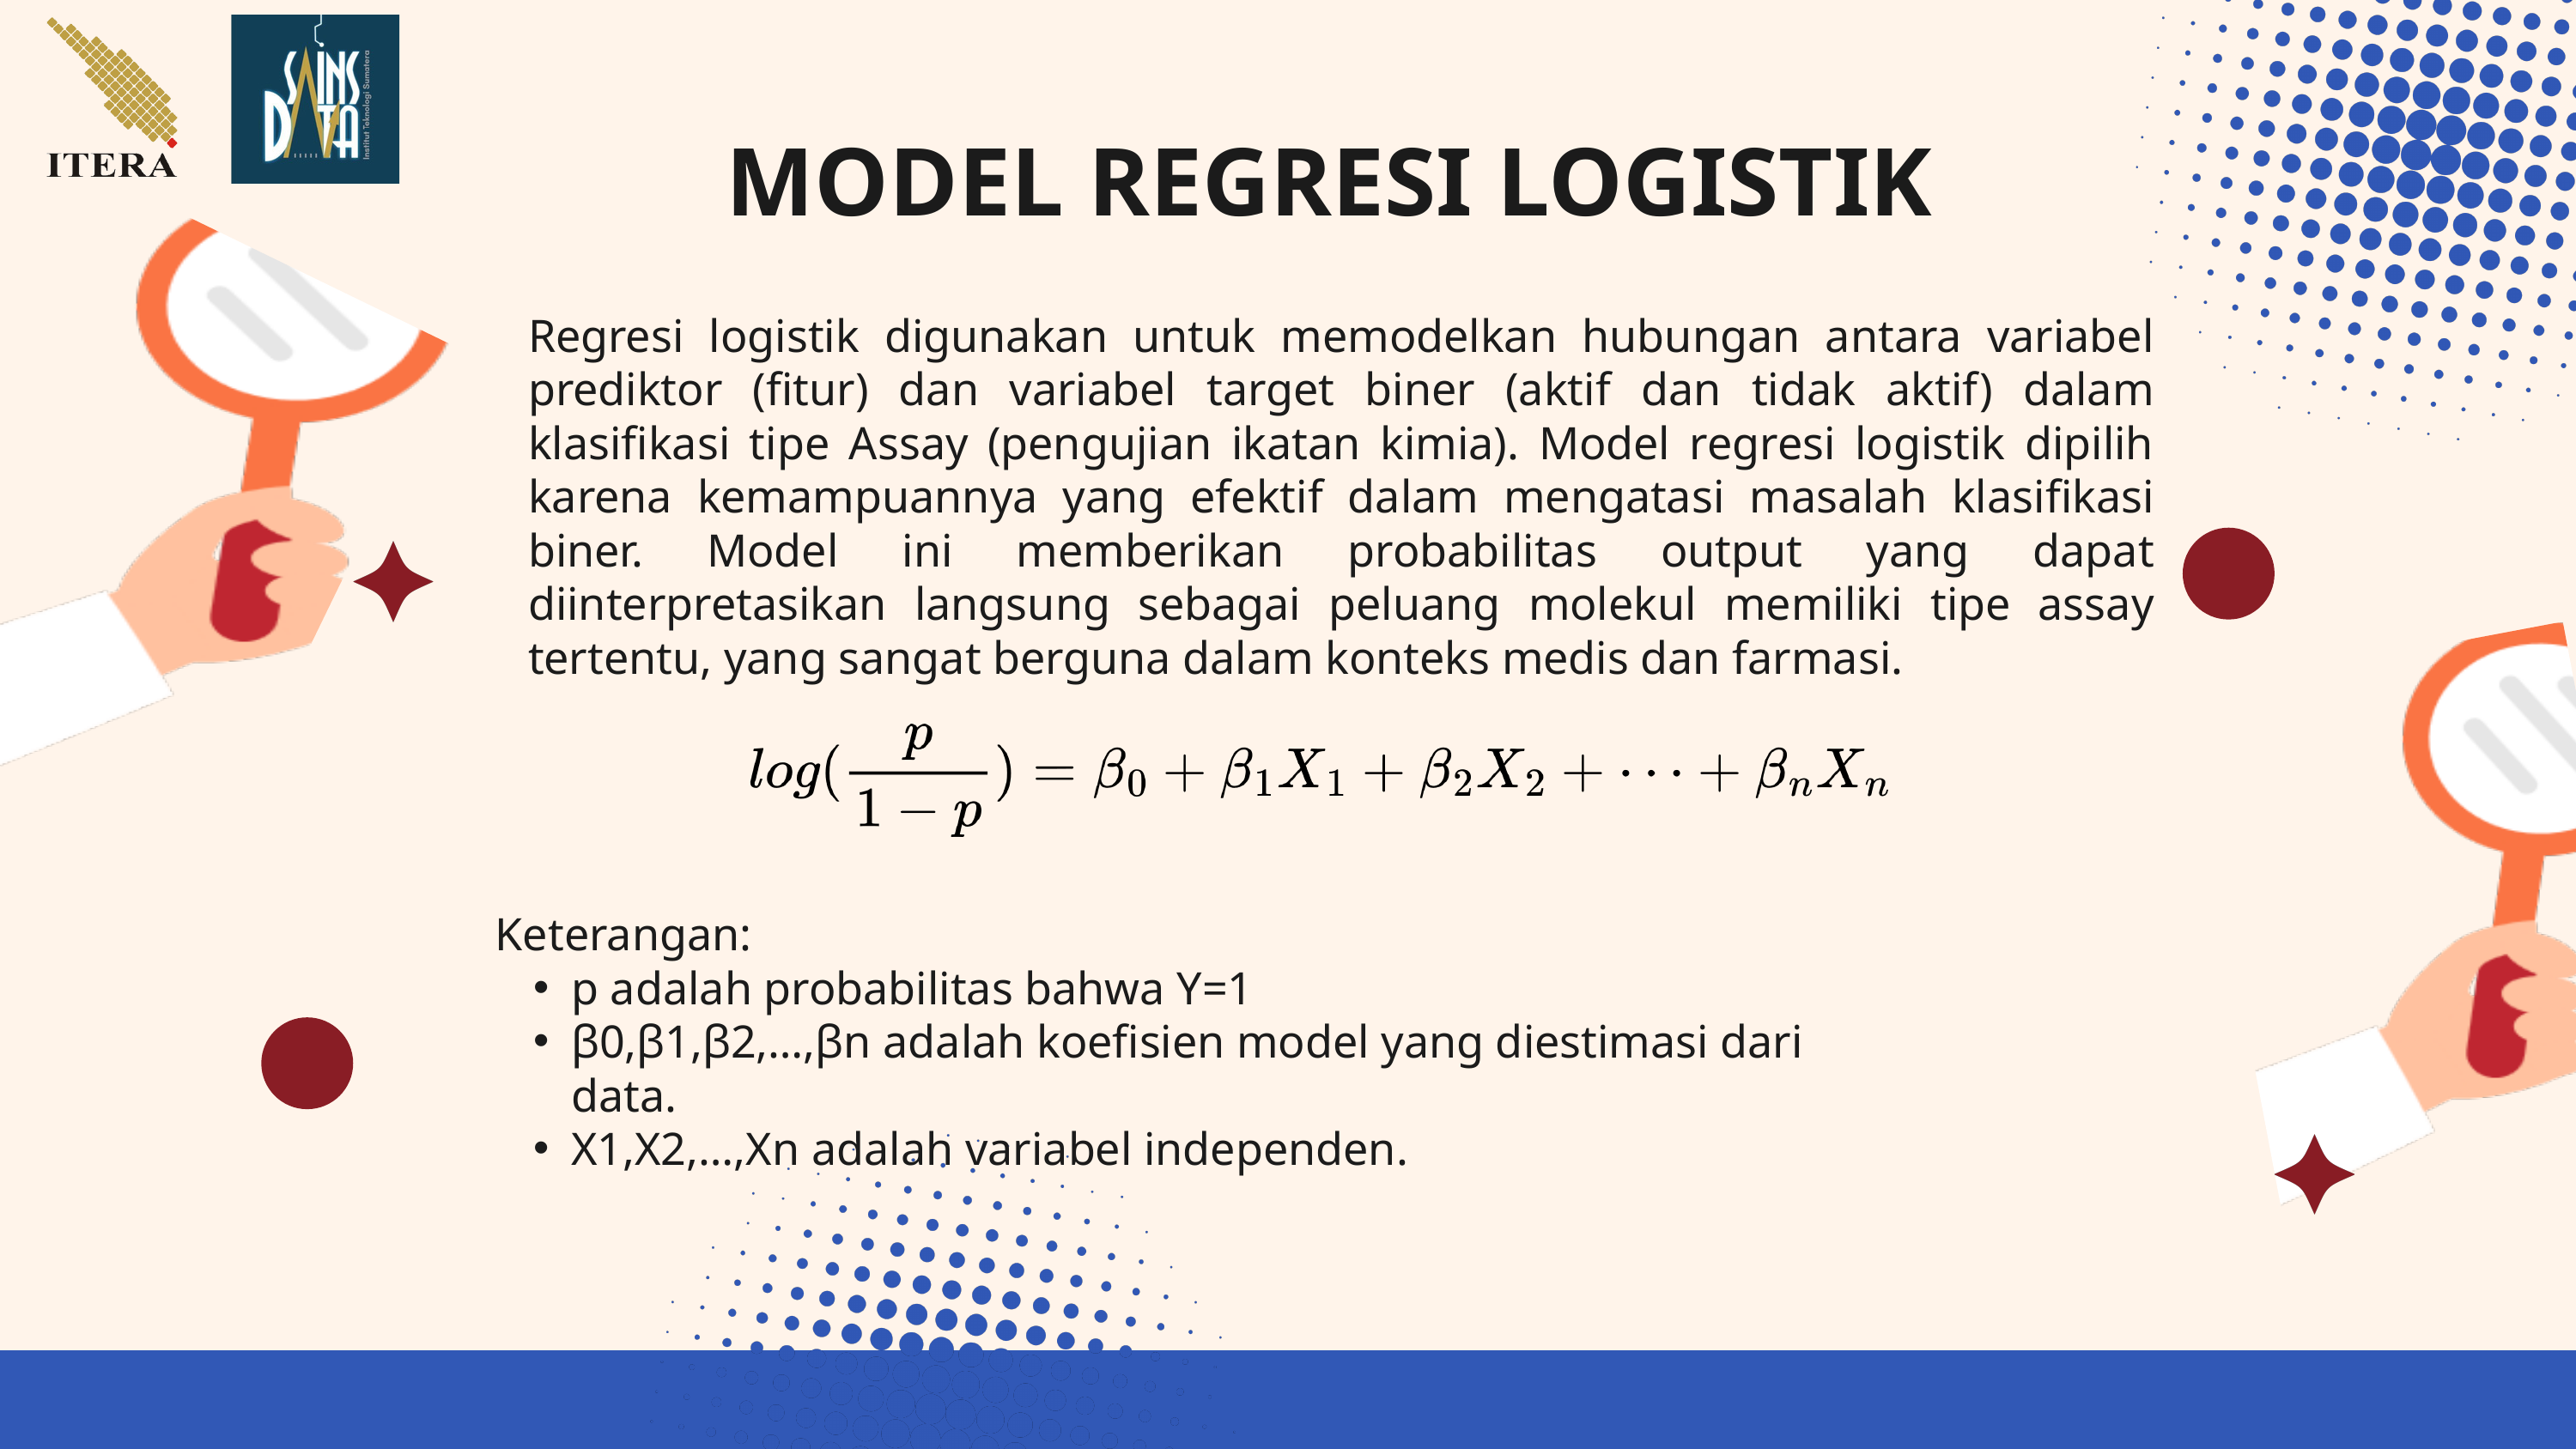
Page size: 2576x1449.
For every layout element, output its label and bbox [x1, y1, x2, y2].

text_box [261, 1016, 354, 1110]
text_box [0, 0, 2576, 1351]
text_box [2182, 527, 2275, 620]
text_box [748, 724, 1892, 838]
text_box [645, 1358, 1236, 1449]
